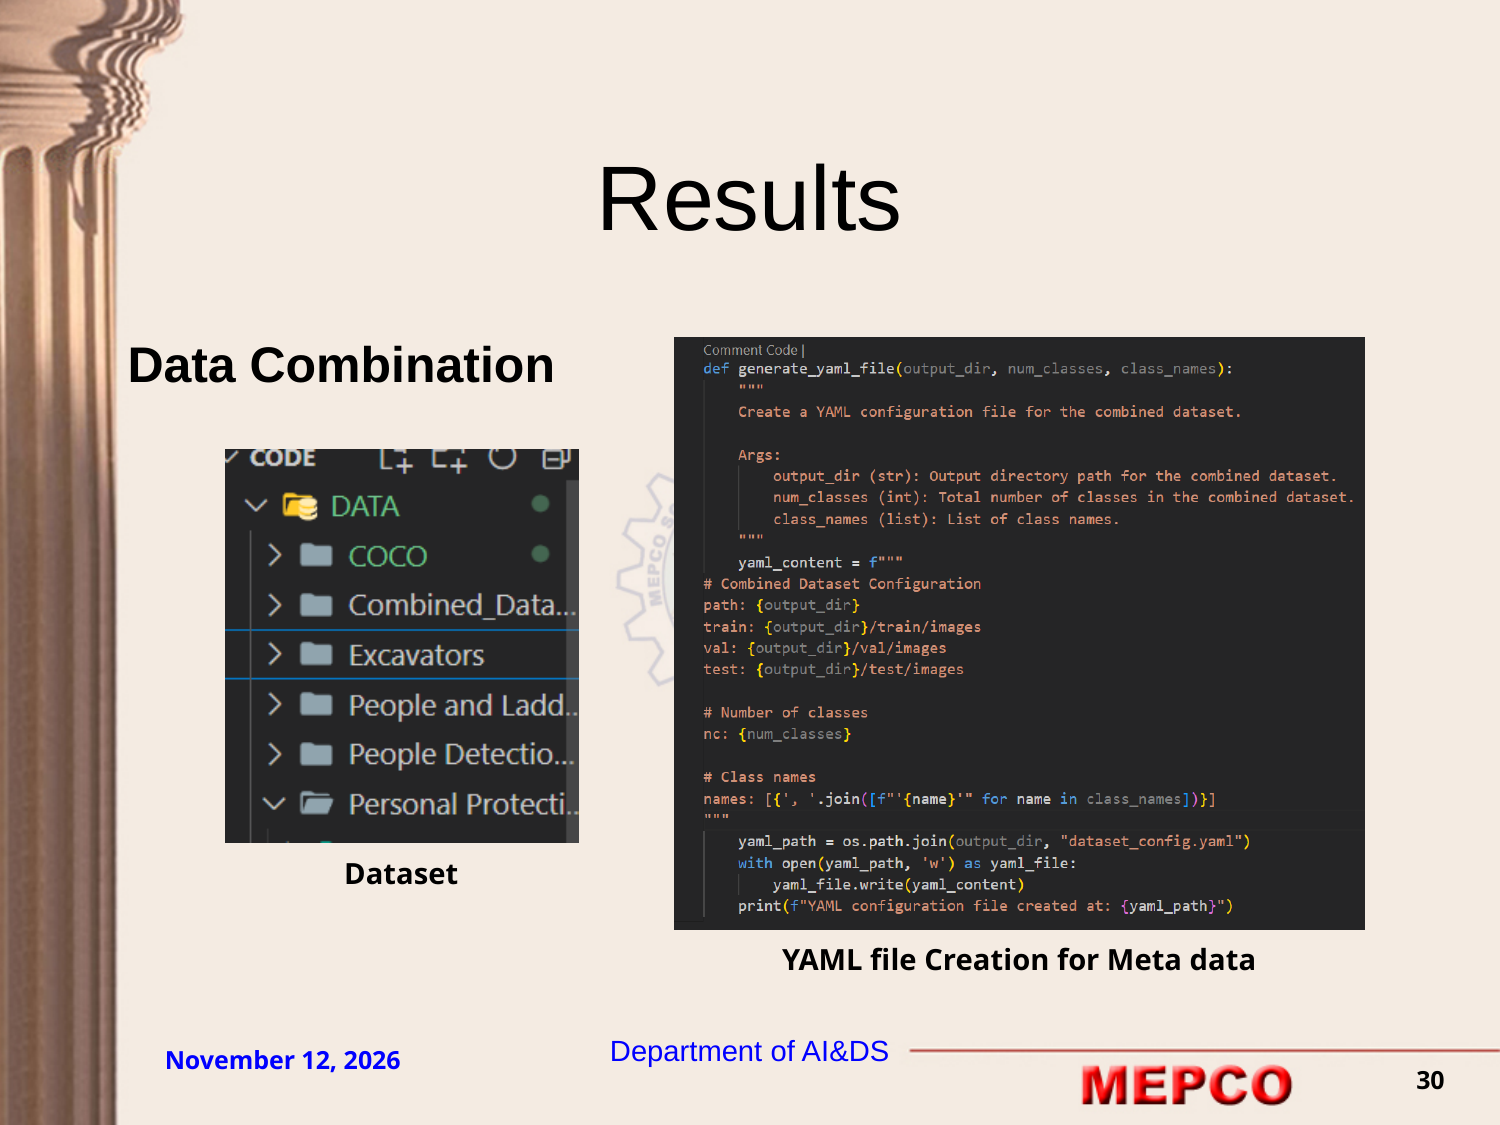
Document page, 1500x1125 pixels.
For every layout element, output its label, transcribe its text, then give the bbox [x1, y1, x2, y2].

text_box Dataset [329, 852, 474, 898]
picture [0, 0, 1500, 1125]
list Data Combination [112, 324, 1388, 1000]
footer Department of AI&DS [512, 1024, 988, 1101]
text_box YAML file Creation for Meta data [767, 938, 1272, 984]
title Results [112, 99, 1388, 288]
